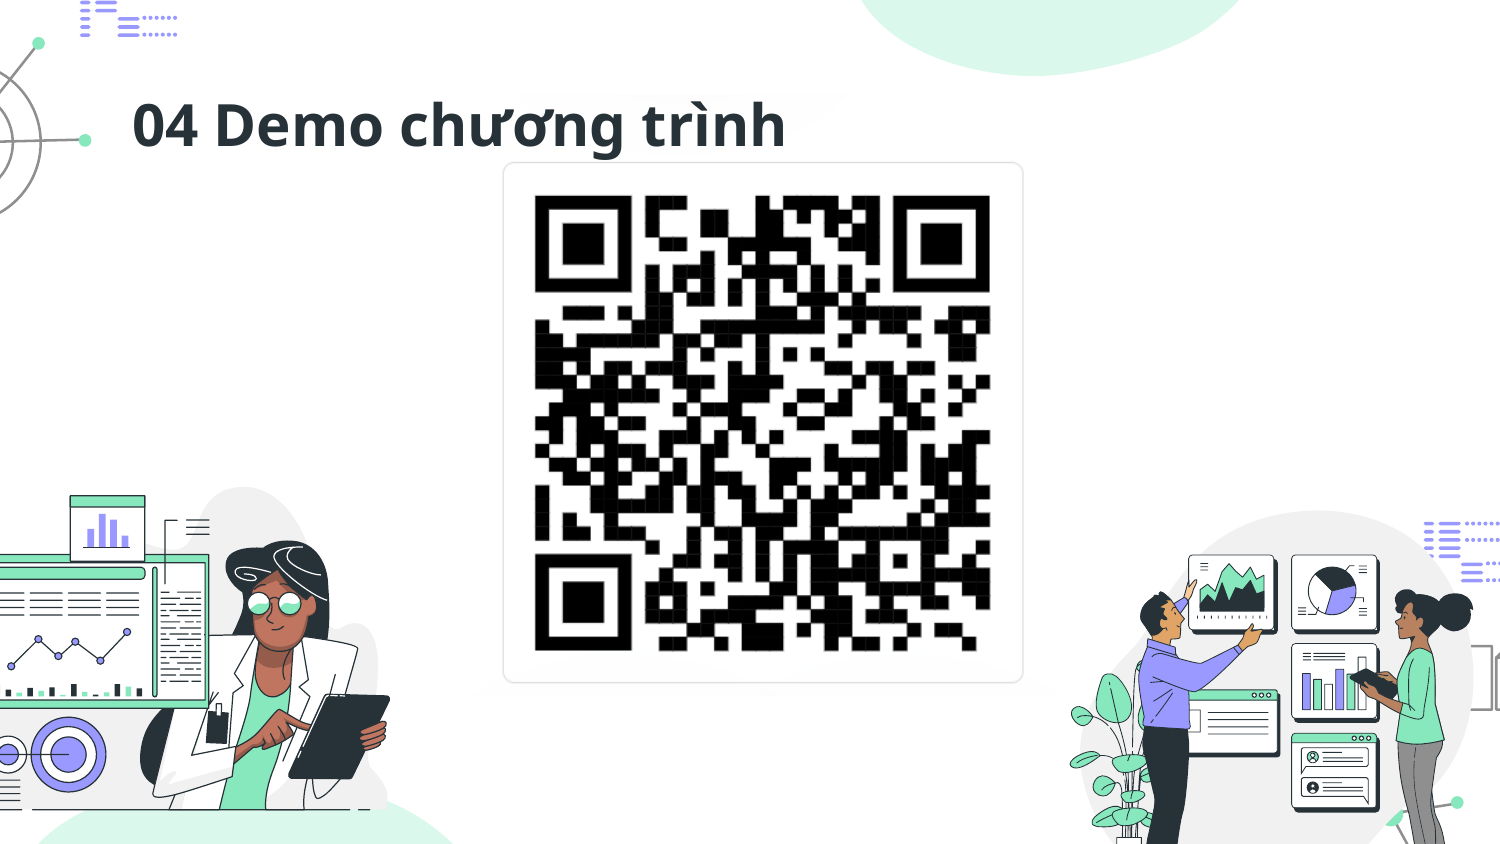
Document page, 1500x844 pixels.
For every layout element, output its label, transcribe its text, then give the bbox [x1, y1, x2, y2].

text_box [1068, 509, 1478, 844]
title 04 Demo chương trình [116, 72, 1383, 167]
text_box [0, 486, 390, 811]
picture [430, 94, 1069, 696]
